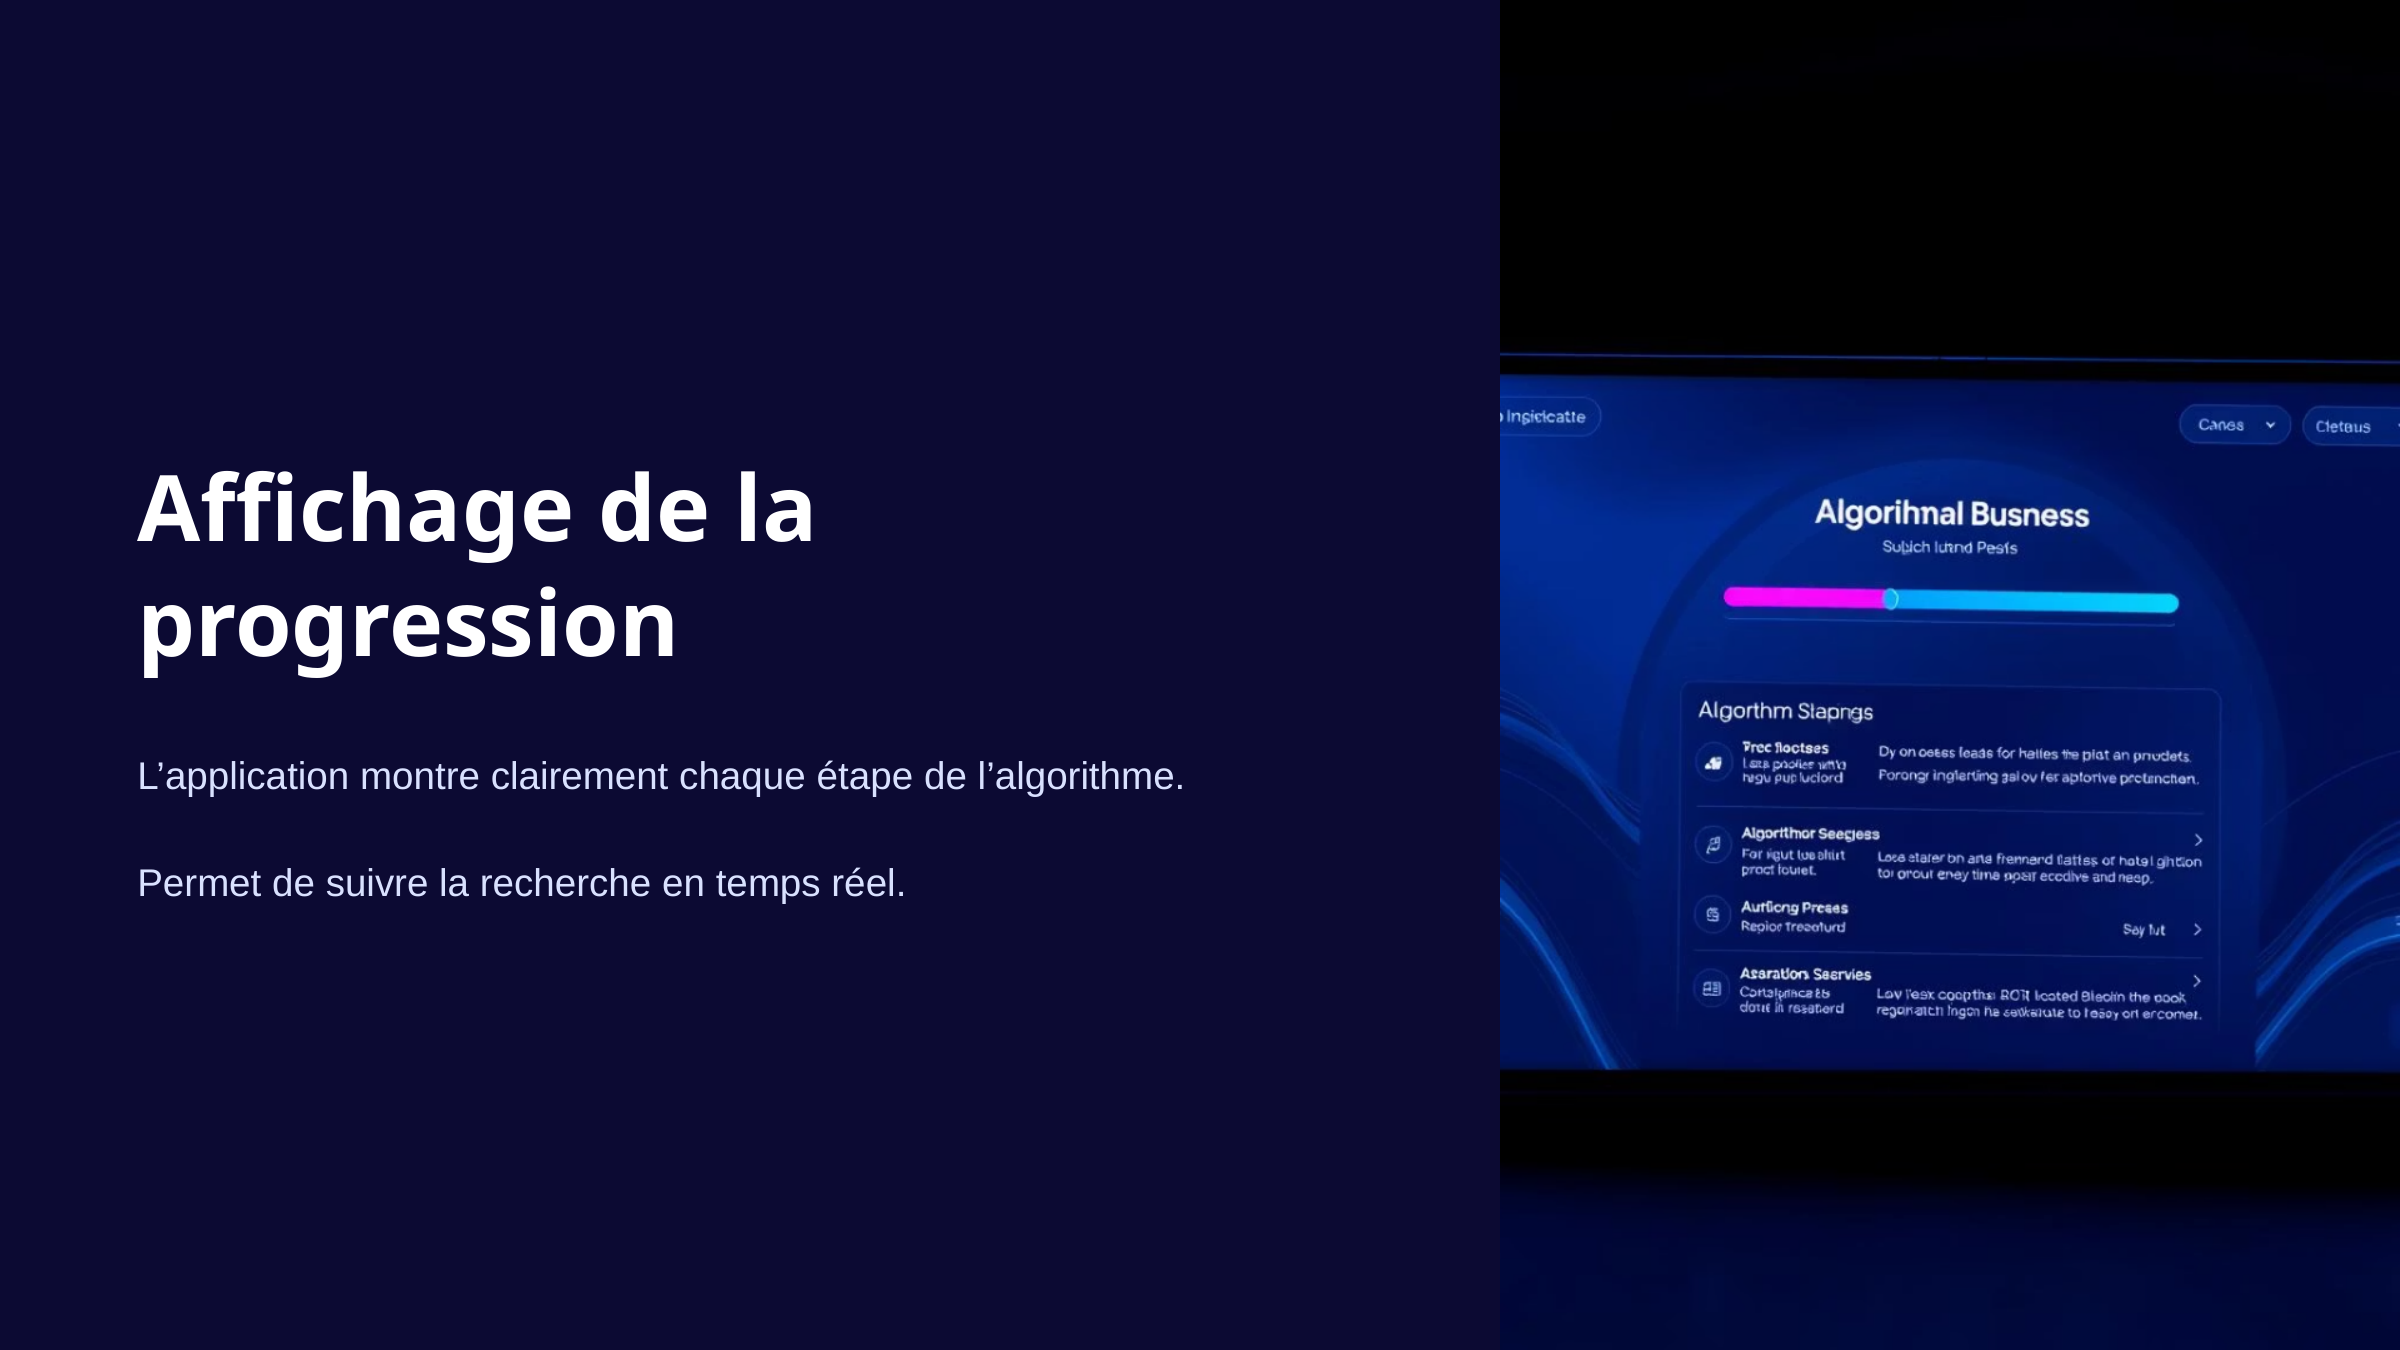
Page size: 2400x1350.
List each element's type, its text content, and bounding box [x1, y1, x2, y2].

picture [1499, 0, 2400, 1350]
text_box L’application montre clairement chaque étape de l’algorithme. [137, 734, 1363, 798]
text_box Permet de suivre la recherche en temps réel. [137, 841, 1363, 905]
text_box Affichage de la progression [137, 445, 1363, 677]
